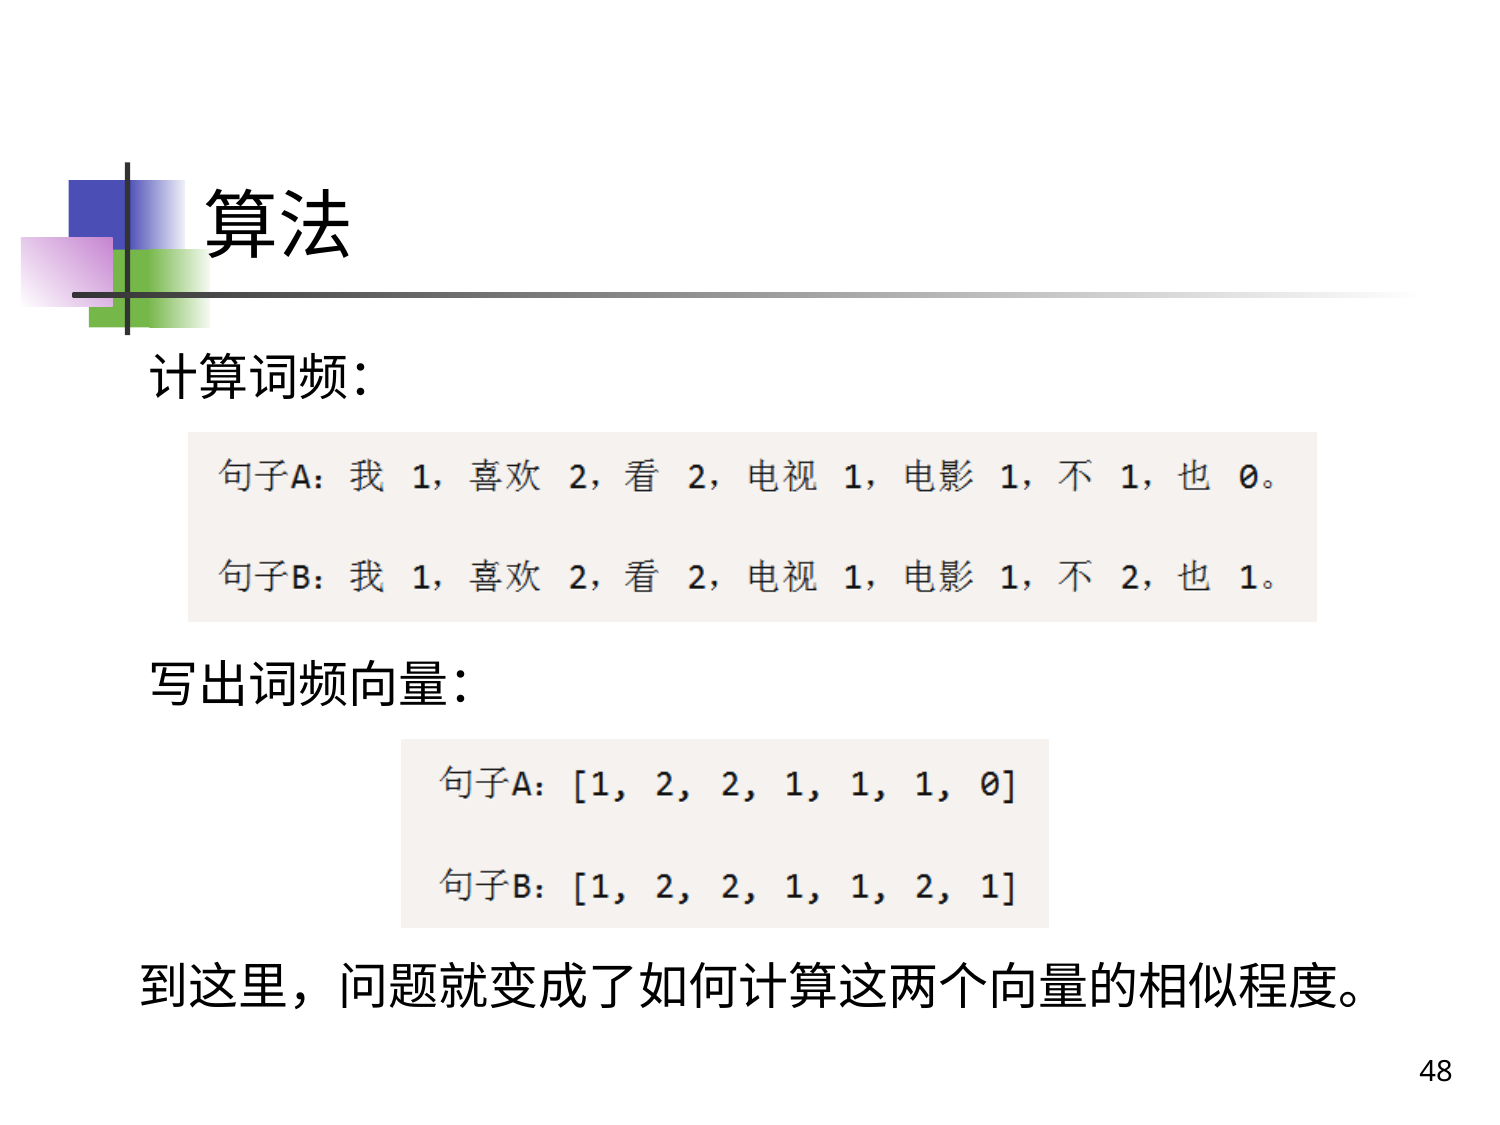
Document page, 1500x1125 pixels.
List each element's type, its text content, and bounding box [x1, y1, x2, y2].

slide_number 48 [1155, 1024, 1468, 1100]
picture [188, 432, 1318, 622]
title 算法 [188, 35, 1468, 275]
text_box 写出词频向量： [133, 645, 1317, 720]
picture [401, 739, 1049, 928]
text_box 计算词频： [133, 338, 1317, 413]
text_box 到这里，问题就变成了如何计算这两个向量的相似程度。 [123, 947, 1376, 1023]
